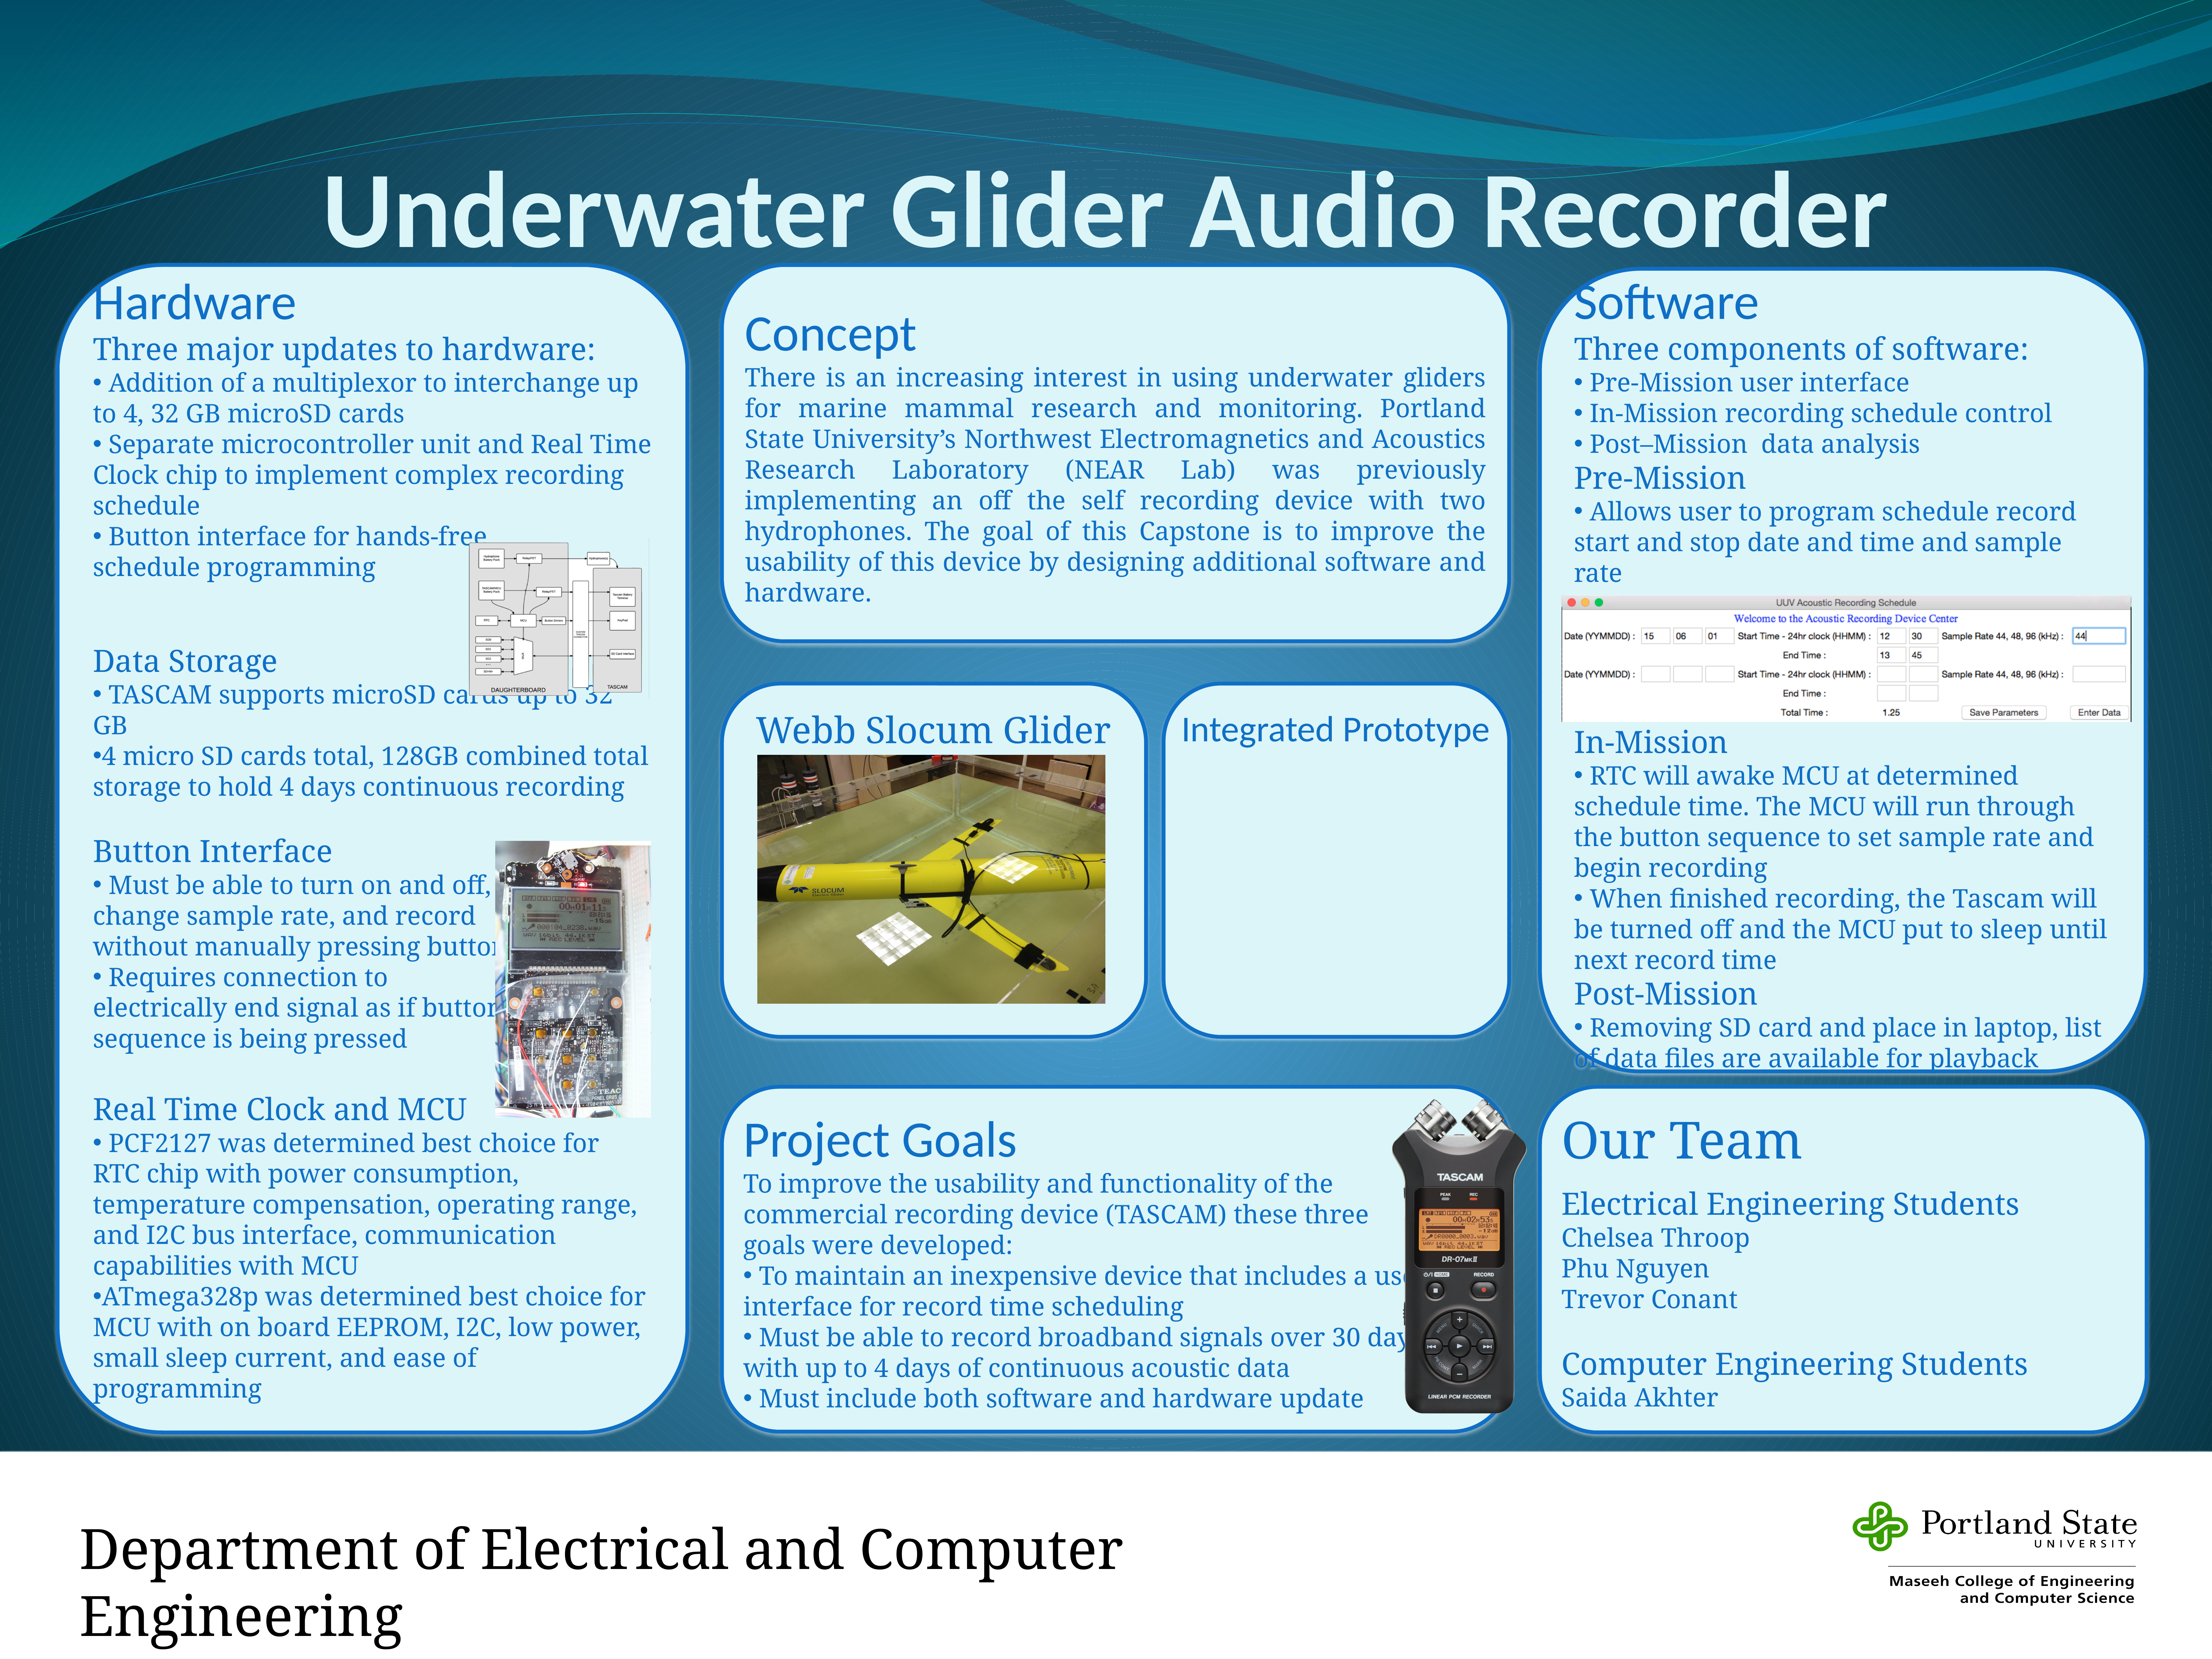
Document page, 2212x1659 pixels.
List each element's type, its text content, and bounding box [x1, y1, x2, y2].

text_box Department of Electrical and Computer Engineering [76, 1512, 1370, 1649]
picture [495, 841, 651, 1118]
picture [1843, 1491, 2146, 1616]
picture [1562, 595, 2132, 722]
text_box Software Three components of software: Pre-Mission user interface In-Mission recording schedule control Post–Mission data analysis Pre-Mission Allows user to program schedule record start and stop date and time and sample rate In-Mission RTC will awake MCU at determined schedule time. The MCU will run through the button sequence to set sample rate and begin recording When finished recording, the Tascam will be turned off and the MCU put to sleep until next record time Post-Mission Removing SD card and place in laptop, list of data files are available for playback [1539, 269, 2146, 1072]
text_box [722, 683, 1168, 1037]
text_box Our Team Electrical Engineering Students Chelsea Throop Phu Nguyen Trevor Conant Computer Engineering Students Saida Akhter [1549, 1086, 2147, 1433]
text_box Project Goals To improve the usability and functionality of the commercial recording device (TASCAM) these three goals were developed: To maintain an inexpensive device that includes a user interface for record time scheduling Must be able to record broadband signals over 30 days, with up to 4 days of continuous acoustic data Must include both software and hardware update [722, 1086, 1365, 1432]
picture [465, 537, 649, 699]
text_box Integrated Prototype [1177, 703, 1495, 751]
picture [1367, 1076, 1547, 1437]
text_box [0, 1451, 2212, 1659]
text_box Concept There is an increasing interest in using underwater gliders for marine mammal research and monitoring. Portland State University’s Northwest Electromagnetics and Acoustics Research Laboratory (NEAR Lab) was previously implementing an off the self recording device with two hydrophones. The goal of this Capstone is to improve the usability of this device by designing additional software and hardware. [722, 265, 1510, 642]
text_box Underwater Glider Audio Recorder [0, 136, 2212, 271]
text_box [1170, 683, 1510, 1037]
text_box Hardware Three major updates to hardware: Addition of a multiplexor to interchange up to 4, 32 GB microSD cards Separate microcontroller unit and Real Time Clock chip to implement complex recording schedule Button interface for hands-free schedule programming Data Storage TASCAM supports microSD cards up to 32 GB 4 micro SD cards total, 128GB combined total storage to hold 4 days continuous recording Button Interface Must be able to turn on and off, change sample rate, and record without manually pressing buttons Requires connection to electrically end signal as if button sequence is being pressed Real Time Clock and MCU PCF2127 was determined best choice for RTC chip with power consumption, temperature compensation, operating range, and I2C bus interface, communication capabilities with MCU ATmega328p was determined best choice for MCU with on board EEPROM, I2C, low power, small sleep current, and ease of programming [57, 265, 688, 1433]
